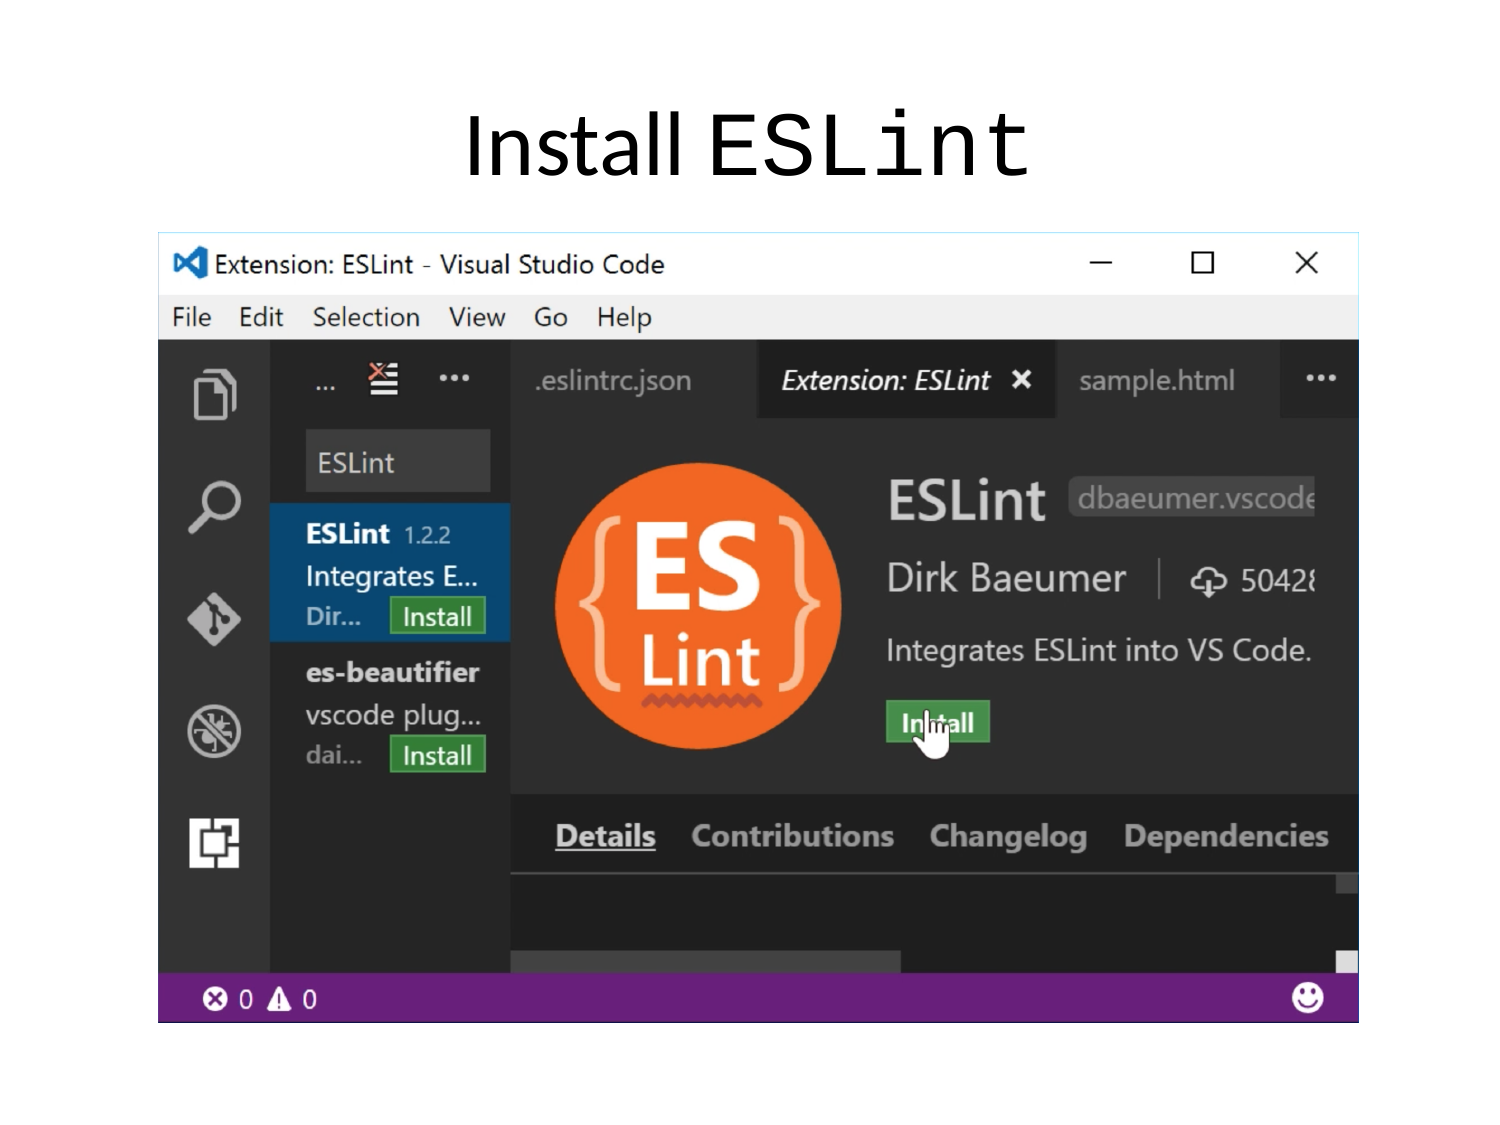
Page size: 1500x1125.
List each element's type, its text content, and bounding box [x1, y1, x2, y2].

title Install ESLint [75, 45, 1425, 233]
picture [158, 232, 1360, 1023]
